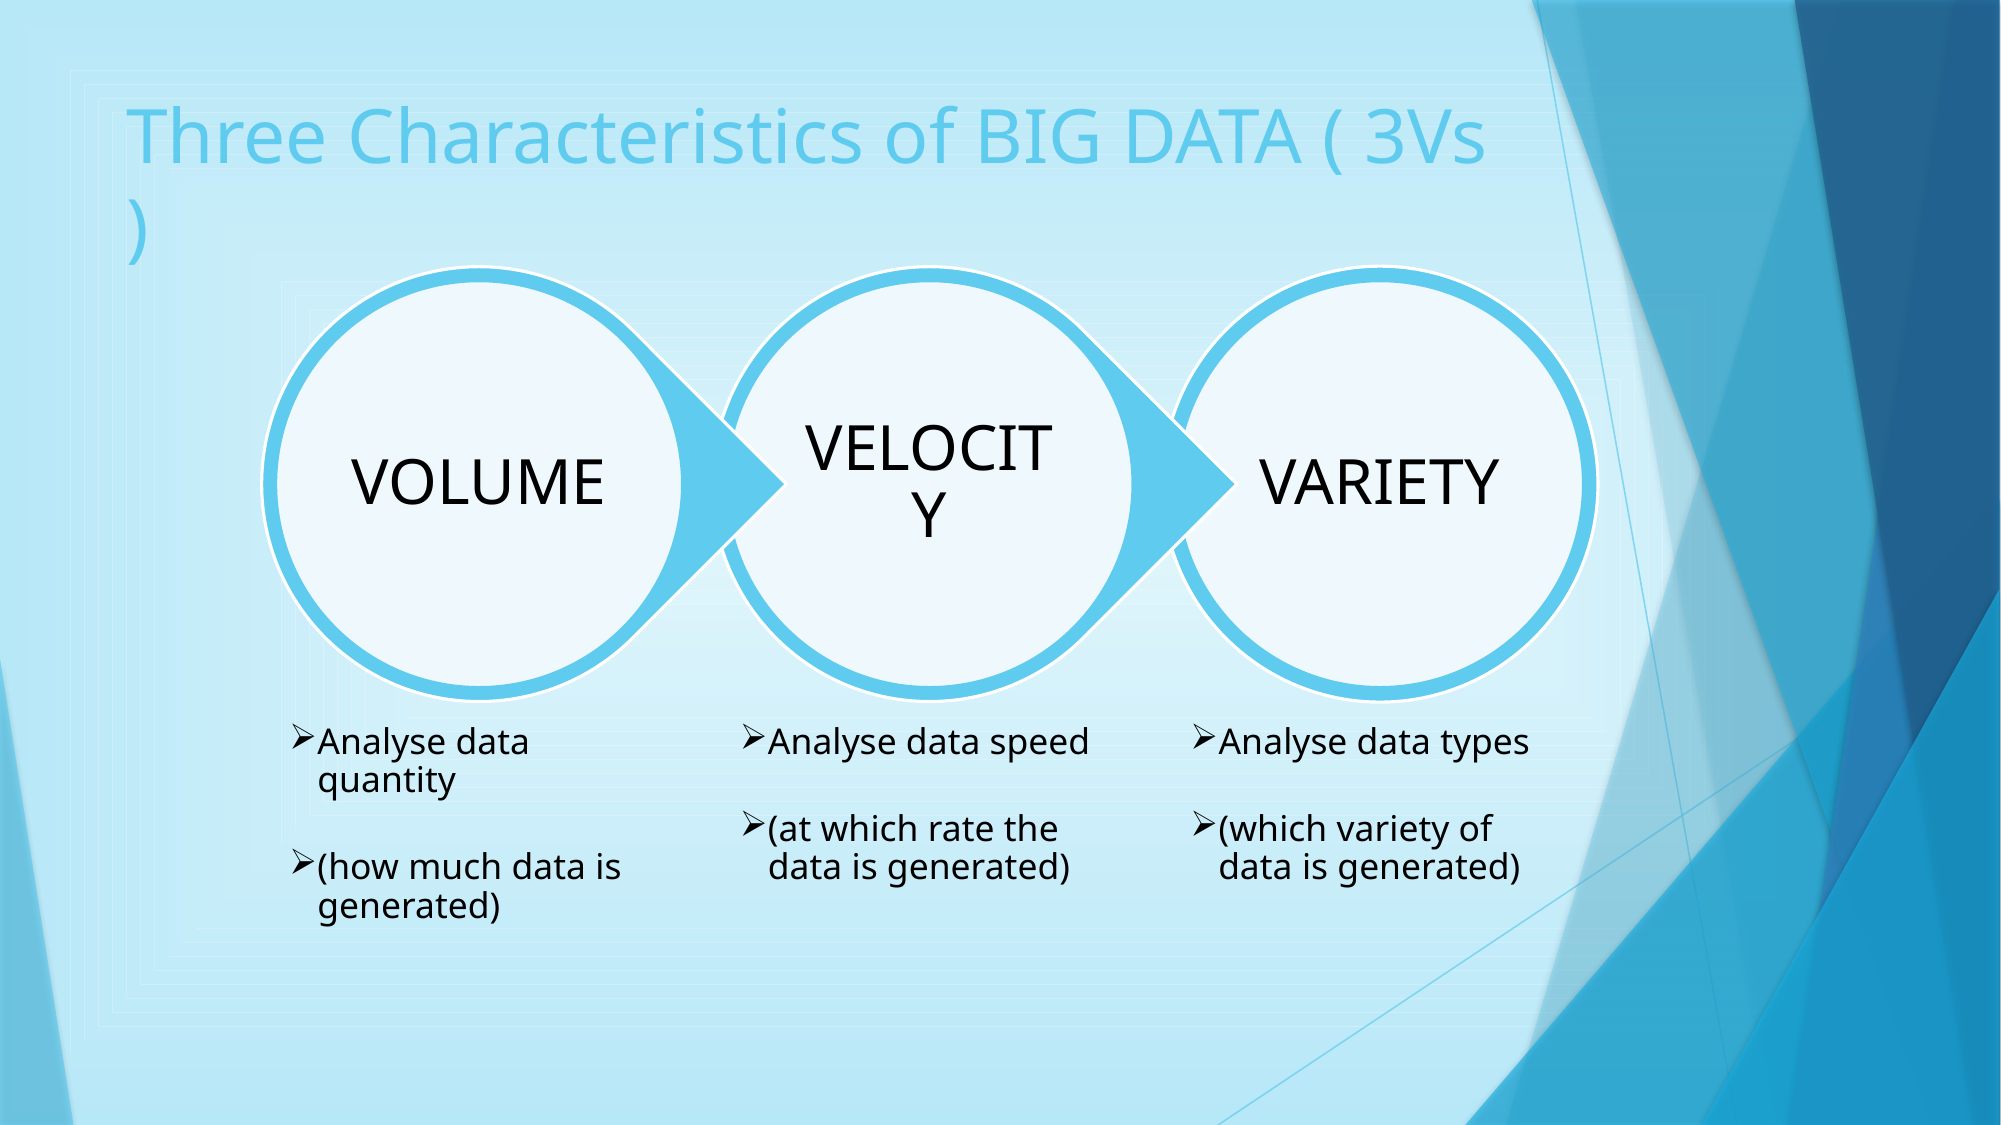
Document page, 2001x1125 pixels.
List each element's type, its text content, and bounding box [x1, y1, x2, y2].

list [64, 165, 1705, 960]
title Three Characteristics of BIG DATA ( 3Vs ) [111, 81, 1522, 165]
